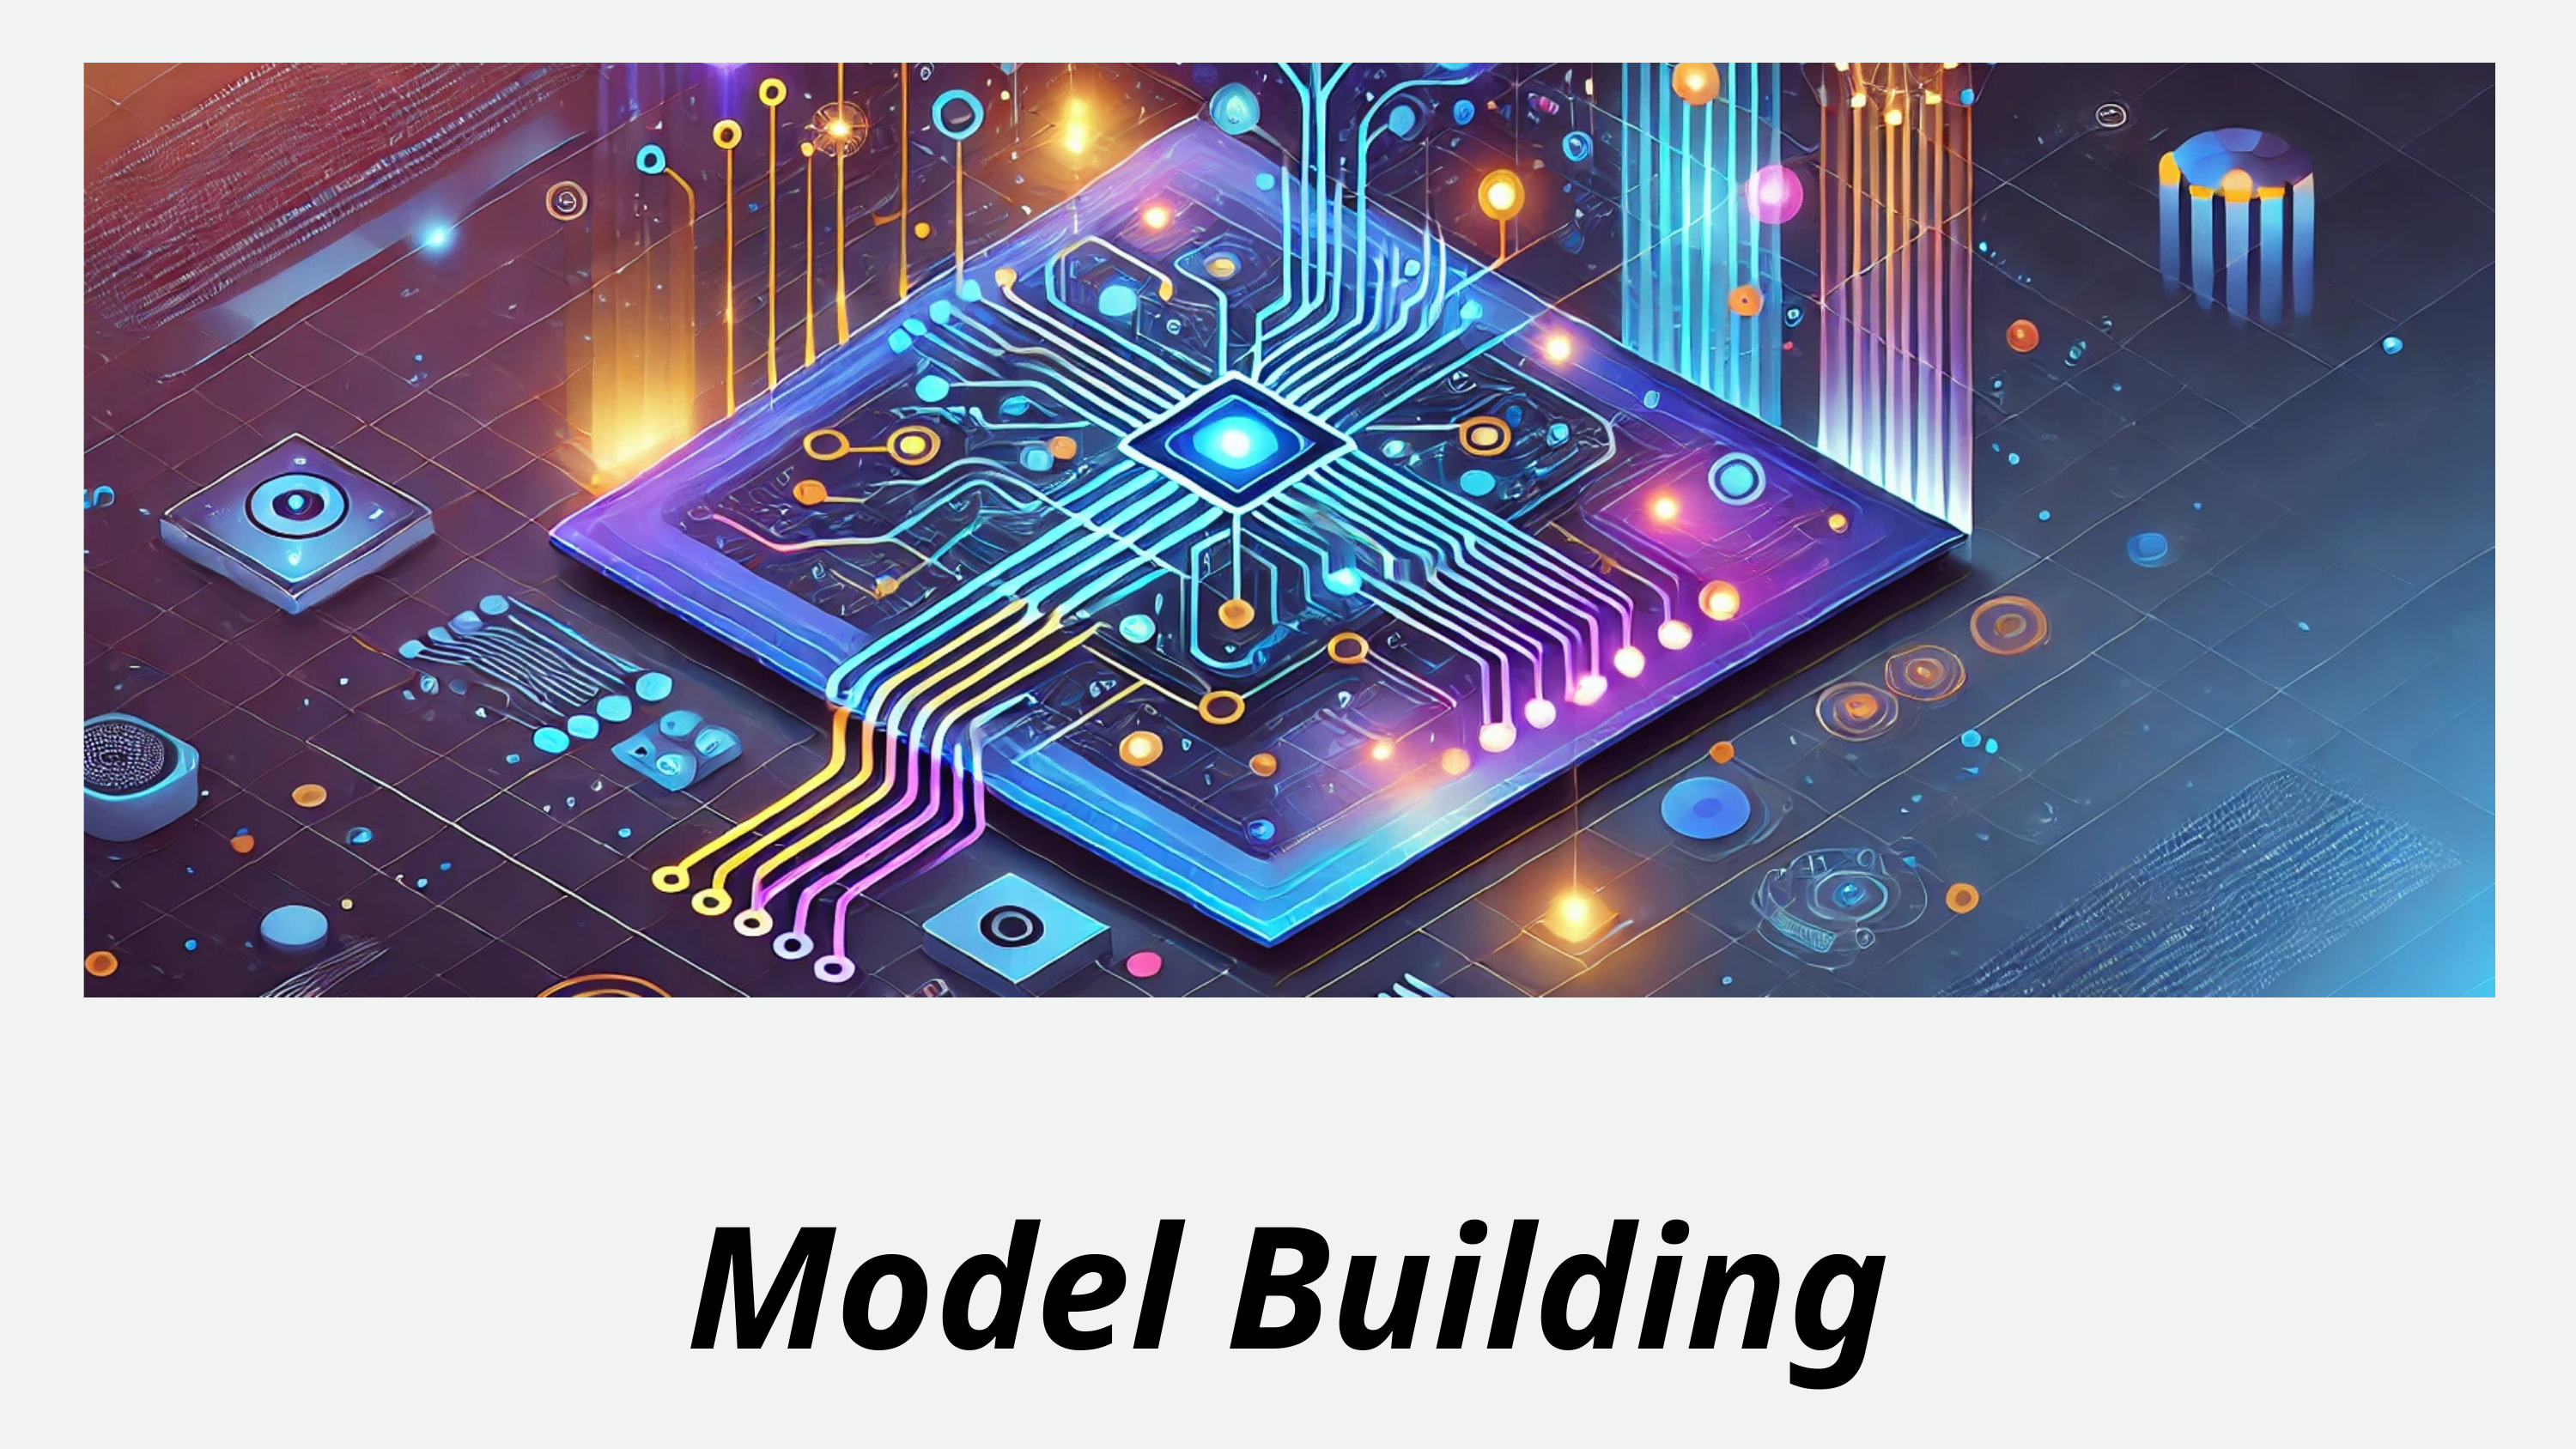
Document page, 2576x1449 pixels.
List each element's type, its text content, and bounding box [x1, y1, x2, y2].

text_box Model Building [0, 1144, 2576, 1383]
text_box [83, 63, 2495, 997]
